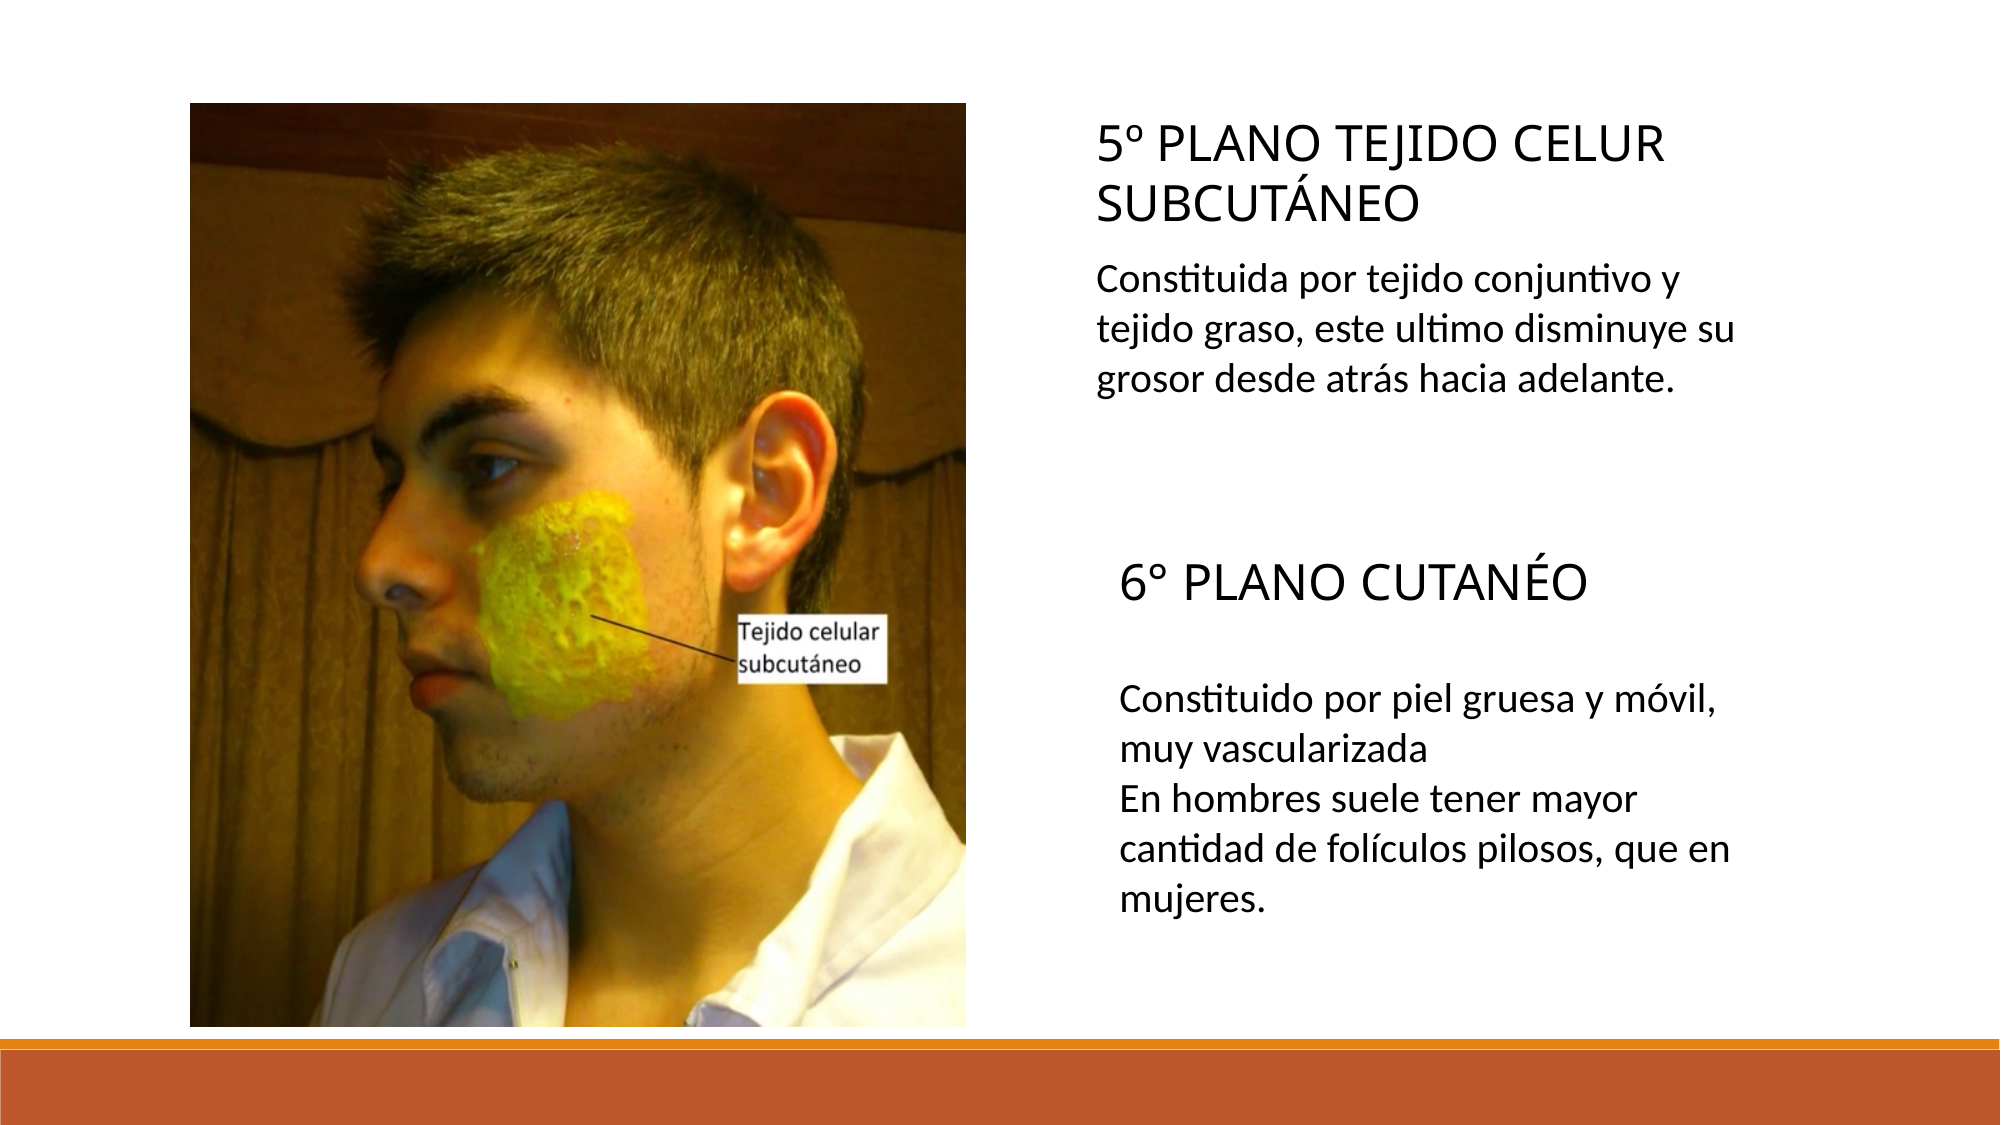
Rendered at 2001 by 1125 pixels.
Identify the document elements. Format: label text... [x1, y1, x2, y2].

picture [190, 103, 967, 1027]
text_box 5º PLANO TEJIDO CELUR SUBCUTÁNEO [1081, 103, 1746, 239]
text_box 6° PLANO CUTANÉO Constituido por piel gruesa y móvil, muy vascularizada En hombres suele tener mayor cantidad de folículos pilosos, que en mujeres. [1104, 543, 1764, 928]
text_box Constituida por tejido conjuntivo y tejido graso, este ultimo disminuye su grosor desde atrás hacia adelante. [1081, 243, 1796, 408]
